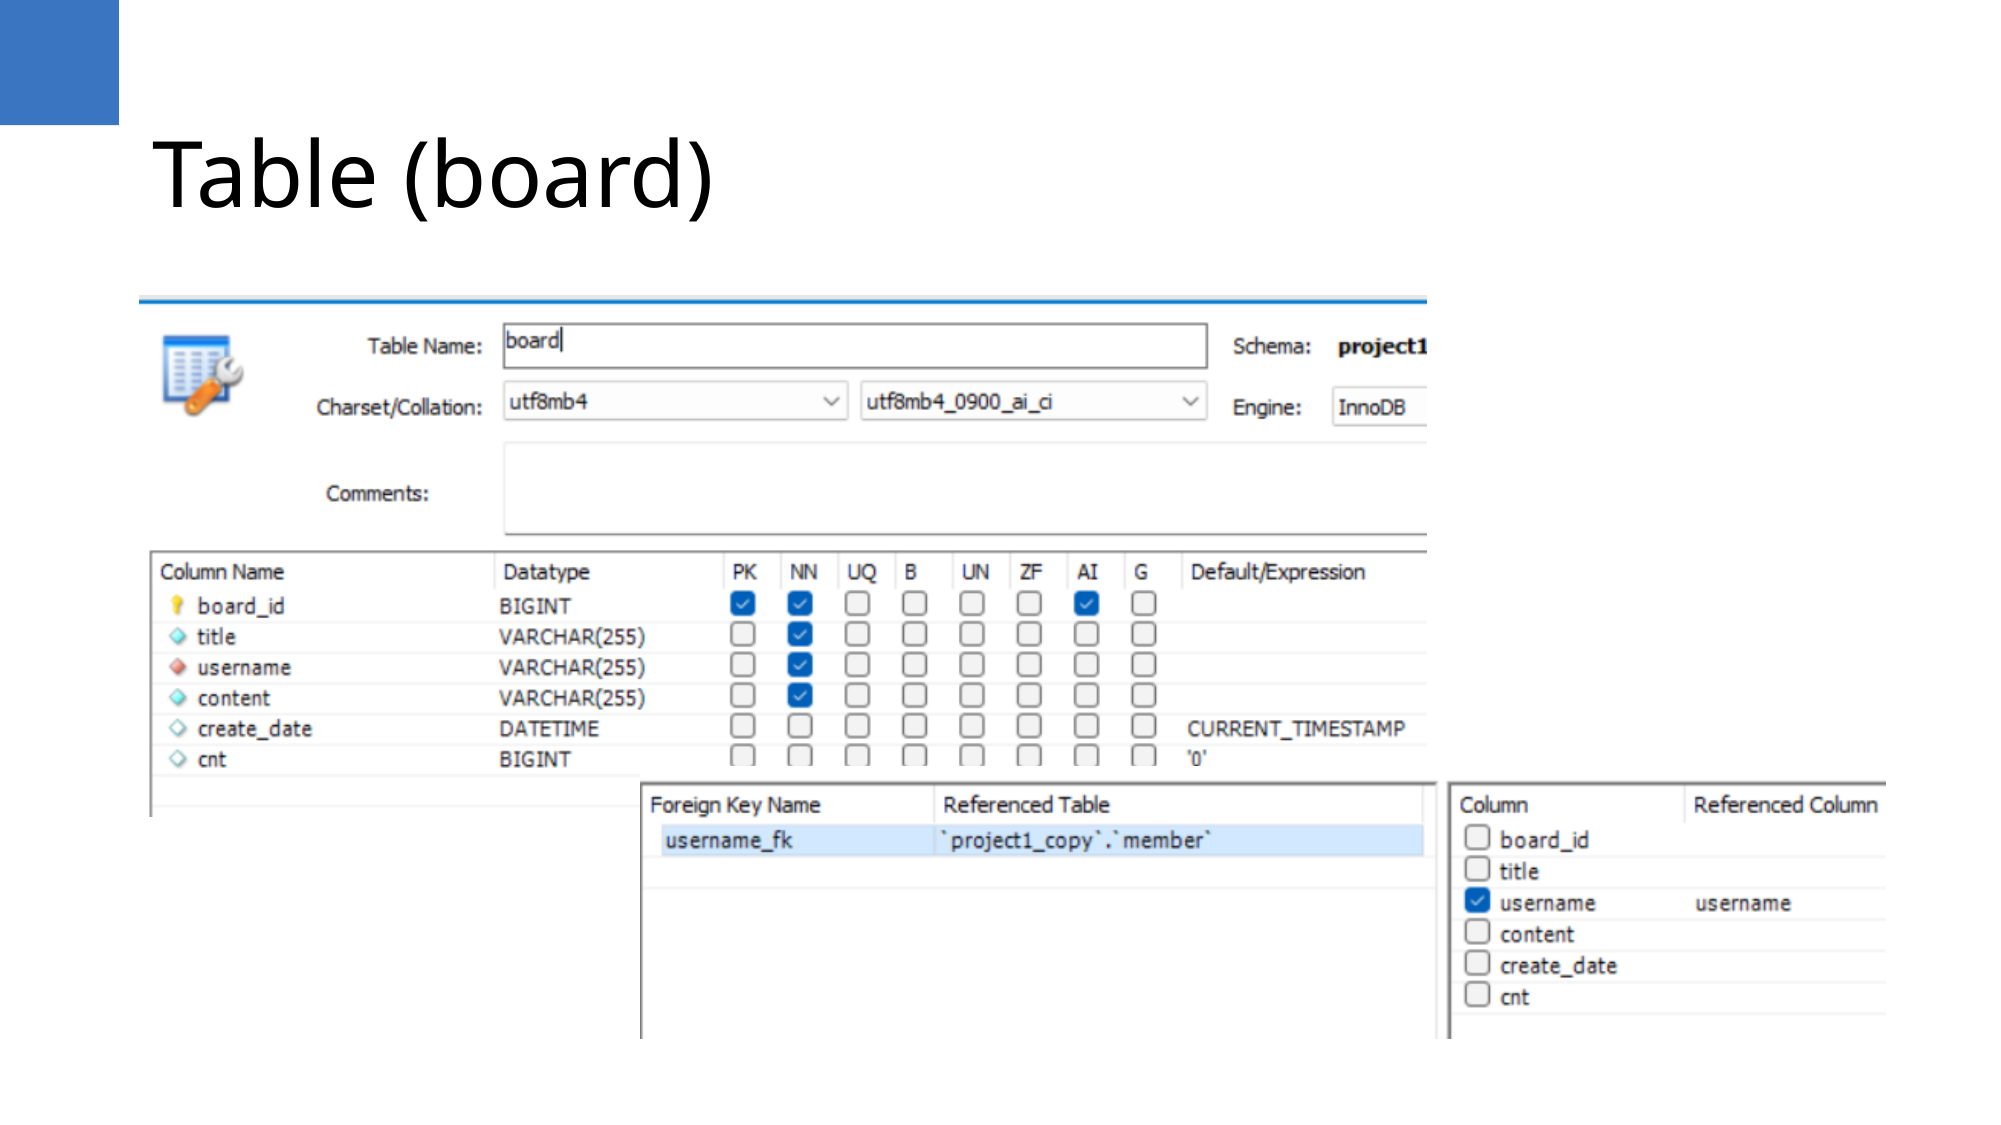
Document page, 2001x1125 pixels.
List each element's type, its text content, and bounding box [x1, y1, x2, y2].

text_box Table (board) [137, 52, 1863, 270]
text_box [0, 0, 120, 126]
picture [138, 295, 1886, 1039]
